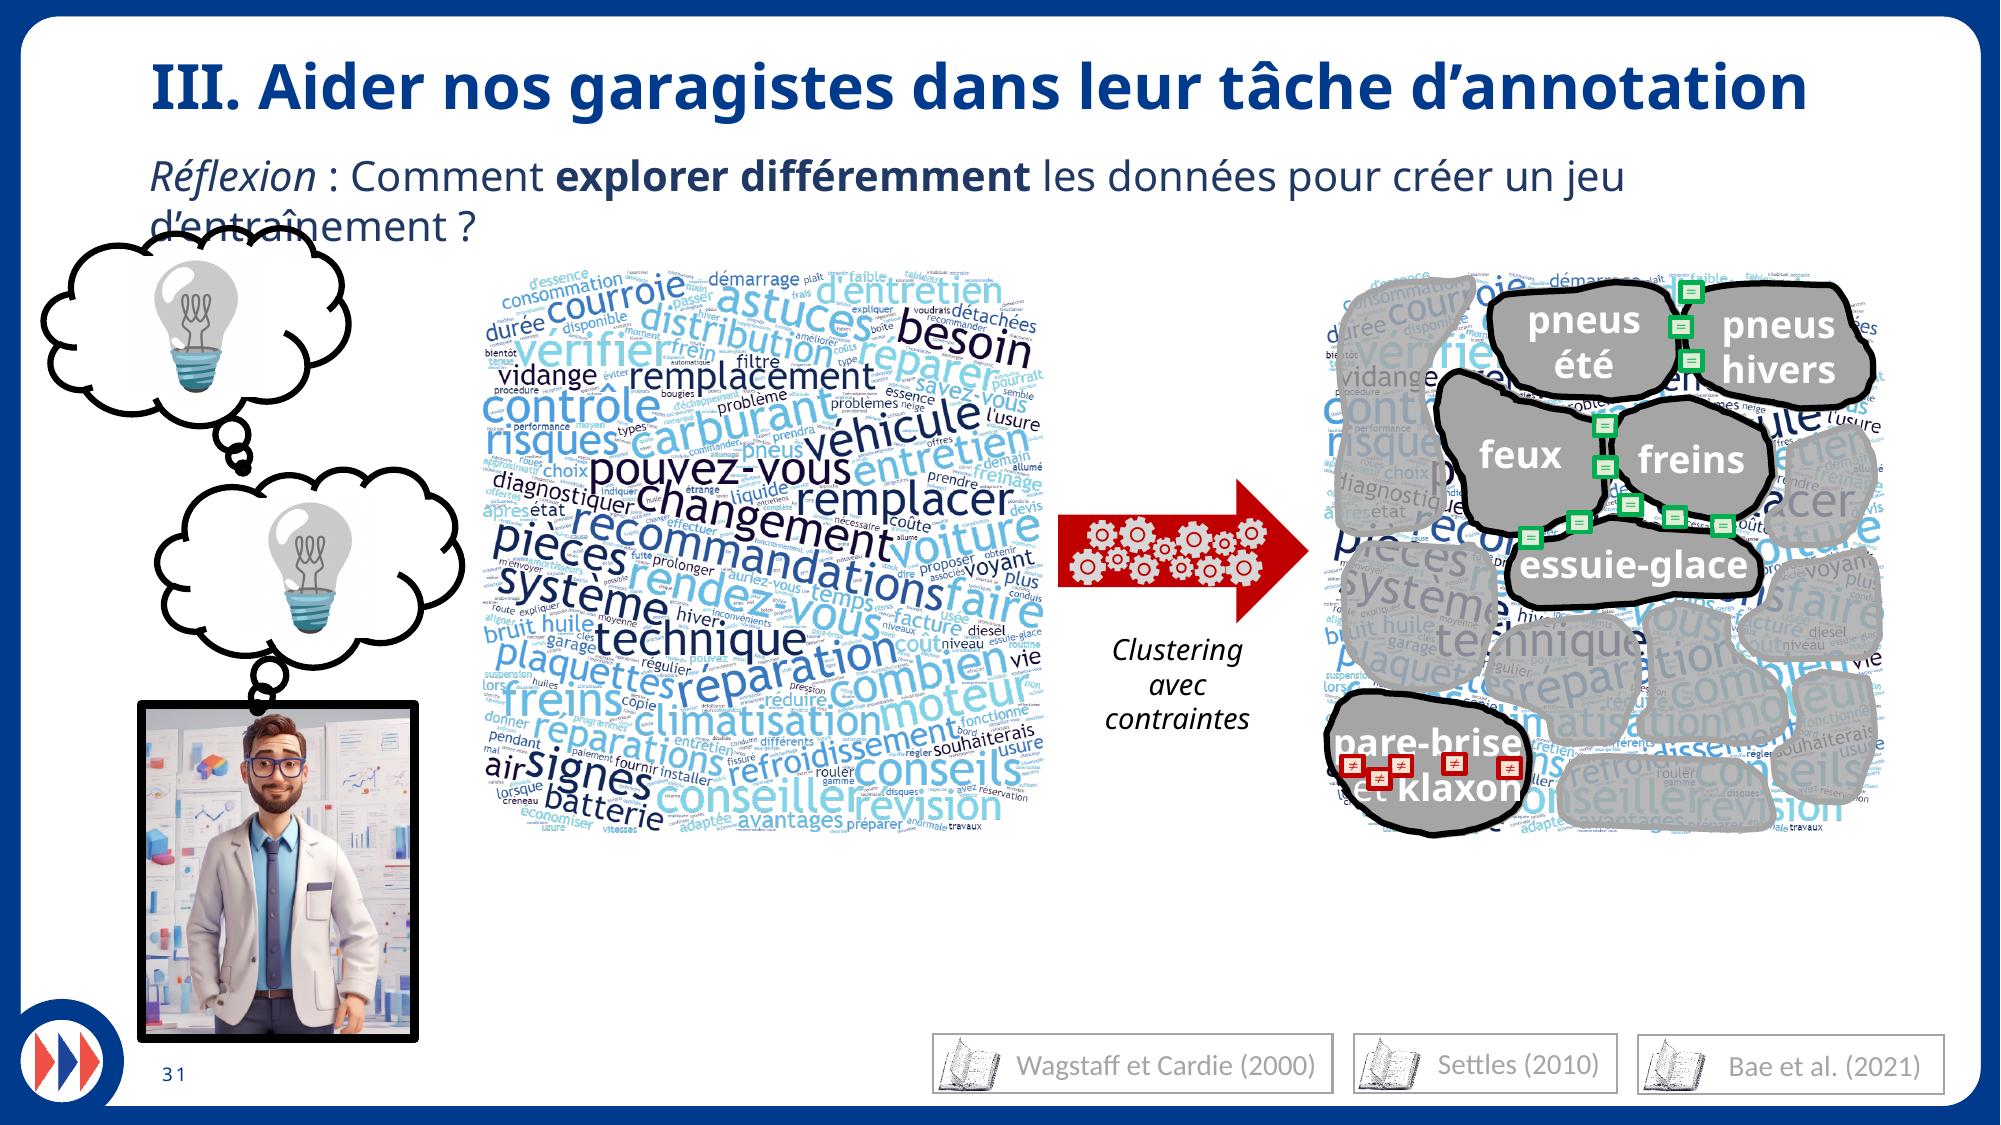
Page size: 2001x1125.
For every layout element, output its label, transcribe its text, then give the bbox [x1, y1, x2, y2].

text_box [1037, 256, 1900, 848]
title III. Aider nos garagistes dans leur tâche d’annotation [137, 48, 1945, 135]
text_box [1638, 1034, 1945, 1094]
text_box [1344, 756, 1519, 786]
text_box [1672, 284, 1701, 368]
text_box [932, 1034, 1333, 1094]
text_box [1353, 1033, 1618, 1093]
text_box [1326, 282, 1874, 836]
list Réflexion : Comment explorer différemment les données pour créer un jeu d’entraînement ? [134, 142, 1945, 201]
picture [145, 708, 410, 1034]
picture [35, 1032, 100, 1091]
slide_number 31 [147, 1056, 233, 1094]
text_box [1522, 418, 1732, 546]
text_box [157, 468, 463, 667]
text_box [43, 227, 349, 426]
picture [467, 255, 1059, 847]
